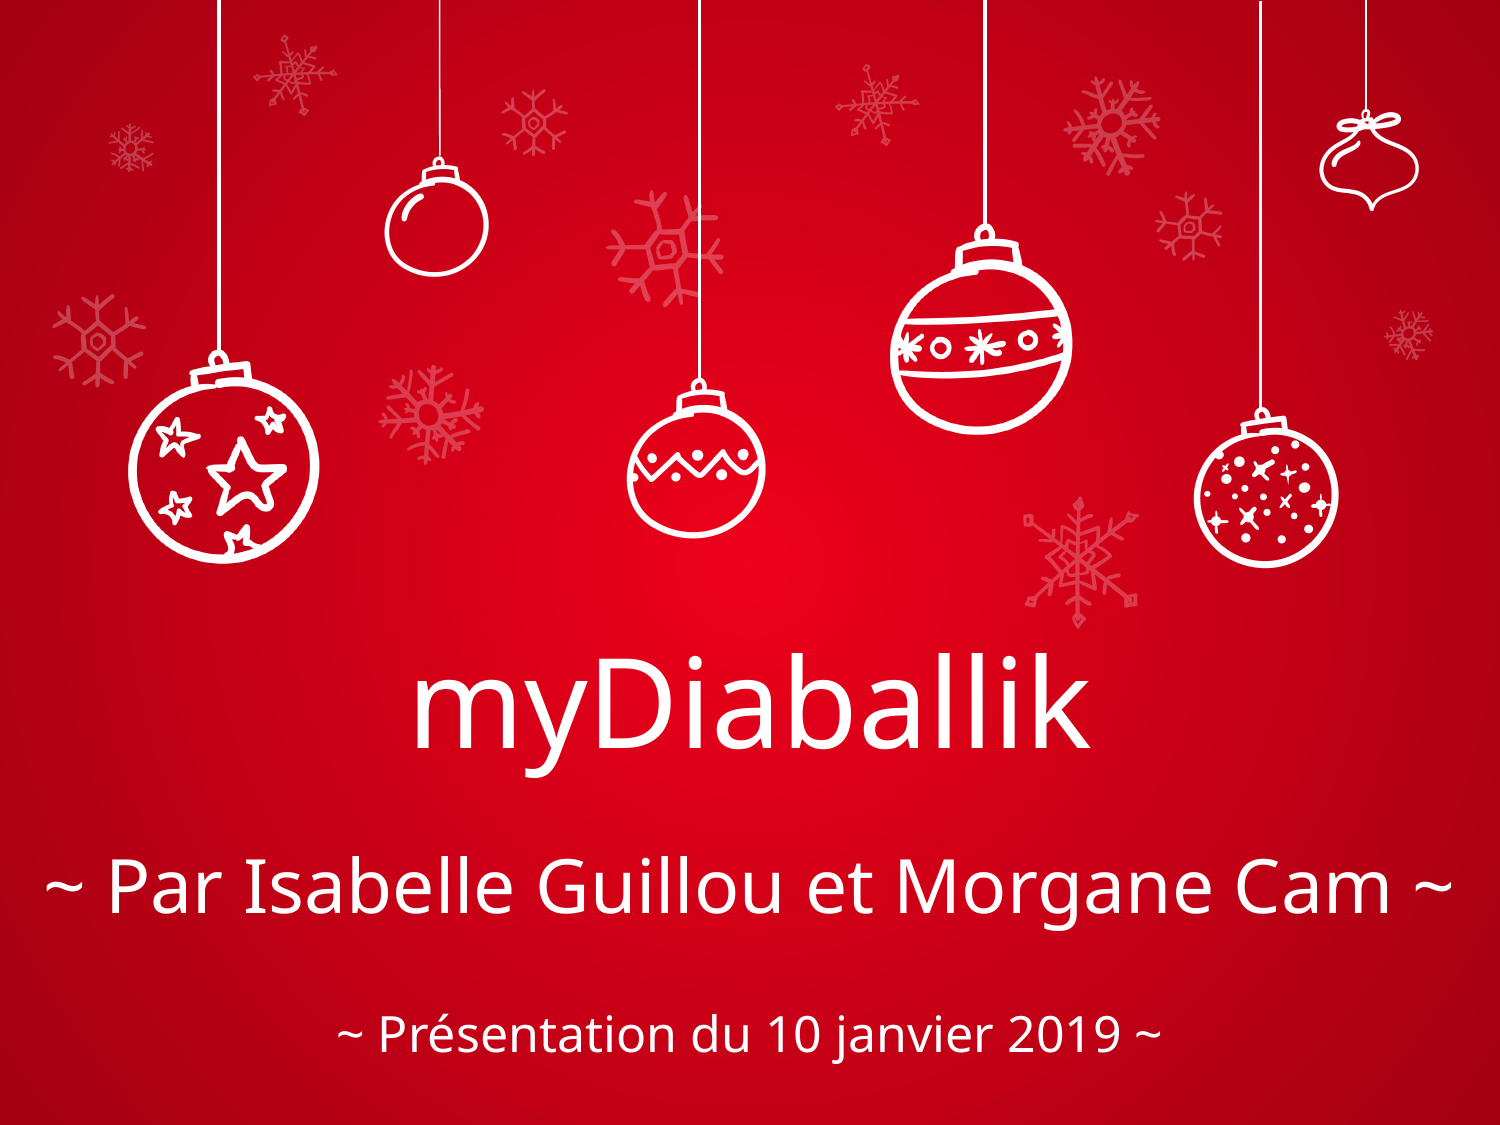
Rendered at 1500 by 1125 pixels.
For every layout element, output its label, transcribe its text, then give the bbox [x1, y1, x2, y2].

title myDiaballik [0, 593, 1500, 788]
picture [110, 343, 337, 570]
text_box ~ Par Isabelle Guillou et Morgane Cam ~ [0, 788, 1500, 944]
text_box ~ Présentation du 10 janvier 2019 ~ [0, 983, 1500, 1078]
picture [1180, 402, 1352, 573]
picture [1312, 103, 1426, 217]
picture [868, 216, 1094, 442]
picture [372, 152, 501, 281]
picture [610, 372, 782, 544]
